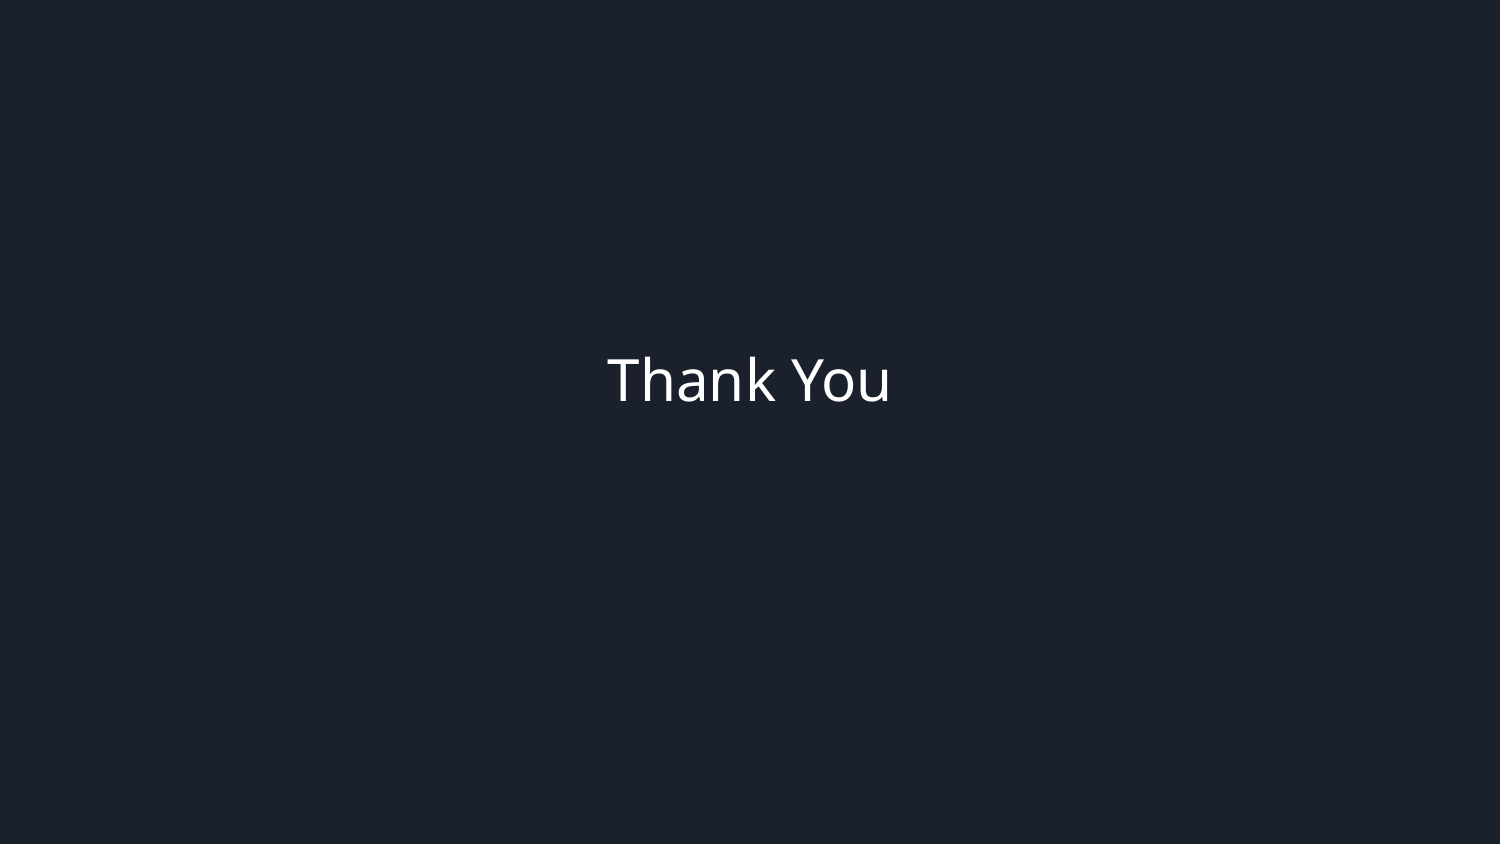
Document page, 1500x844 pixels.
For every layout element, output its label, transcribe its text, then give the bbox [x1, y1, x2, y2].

title Thank You [172, 327, 1328, 478]
